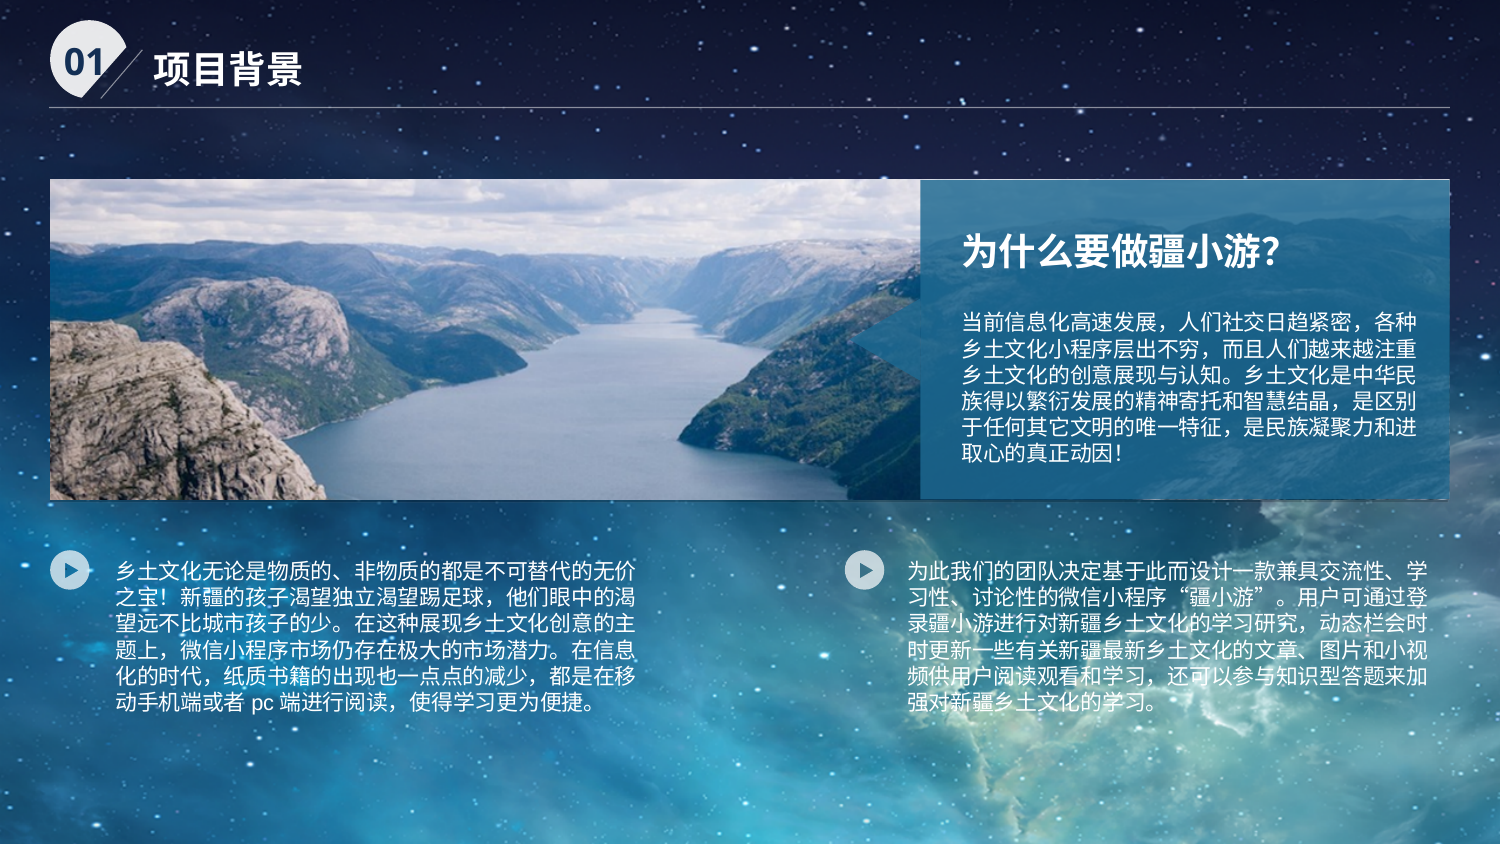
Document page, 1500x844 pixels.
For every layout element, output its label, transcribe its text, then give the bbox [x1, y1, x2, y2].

text_box [122, 37, 127, 48]
text_box 项目背景 [139, 38, 482, 99]
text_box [100, 49, 143, 99]
text_box 为此我们的团队决定基于此而设计一款兼具交流性、学习性、讨论性的微信小程序“疆小游”。用户可通过登录疆小游进行对新疆乡土文化的学习研究，动态栏会时时更新一些有关新疆最新乡土文化的文章、图片和小视频供用户阅读观看和学习，还可以参与知识型答题来加强对新疆乡土文化的学习。 [892, 550, 1460, 723]
text_box [844, 550, 885, 590]
text_box [66, 91, 88, 98]
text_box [849, 179, 1451, 500]
text_box [1356, 49, 1476, 110]
text_box 乡土文化无论是物质的、非物质的都是不可替代的无价之宝！新疆的孩子渴望独立渴望踢足球，他们眼中的渴望远不比城市孩子的少。在这种展现乡土文化创意的主题上，微信小程序市场仍存在极大的市场潜力。在信息化的时代，纸质书籍的出现也一点点的减少，都是在移动手机端或者pc端进行阅读，使得学习更为便捷。 [100, 550, 669, 723]
text_box 中 [50, 550, 90, 590]
picture [0, 0, 1500, 844]
text_box [50, 179, 848, 500]
text_box [63, 20, 116, 30]
text_box 01 [48, 30, 122, 91]
